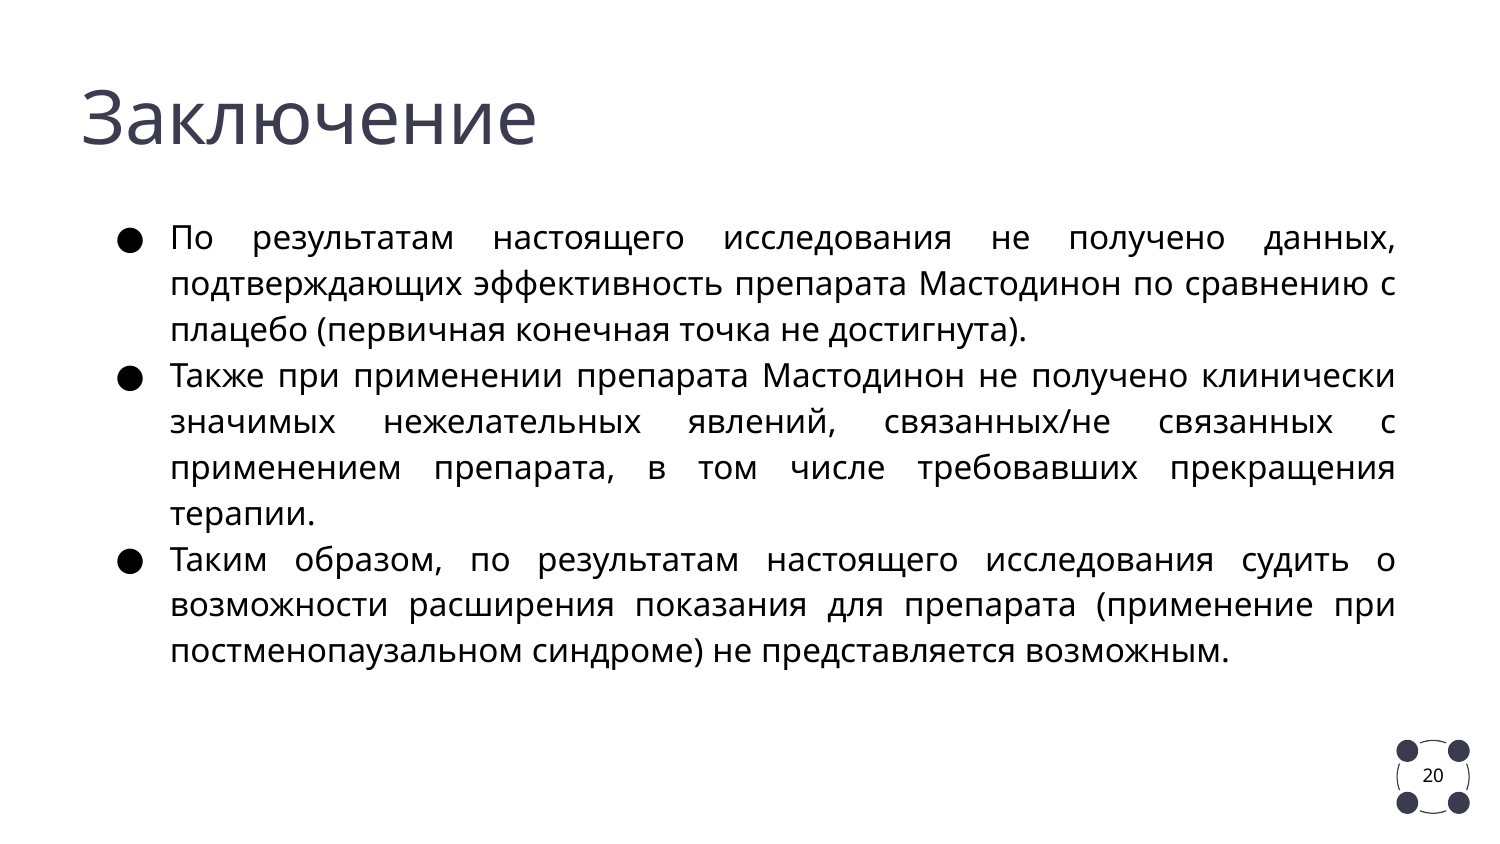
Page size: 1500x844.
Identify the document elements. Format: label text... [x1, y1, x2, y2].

text_box По результатам настоящего исследования не получено данных, подтверждающих эффективность препарата Мастодинон по сравнению с плацебо (первичная конечная точка не достигнута). Также при применении препарата Мастодинон не получено клинически значимых нежелательных явлений, связанных/не связанных с применением препарата, в том числе требовавших прекращения терапии. Таким образом, по результатам настоящего исследования судить о возможности расширения показания для препарата (применение при постменопаузальном синдроме) не представляется возможным. [79, 195, 1413, 725]
text_box Заключение [78, 65, 1345, 163]
picture [1384, 727, 1483, 826]
